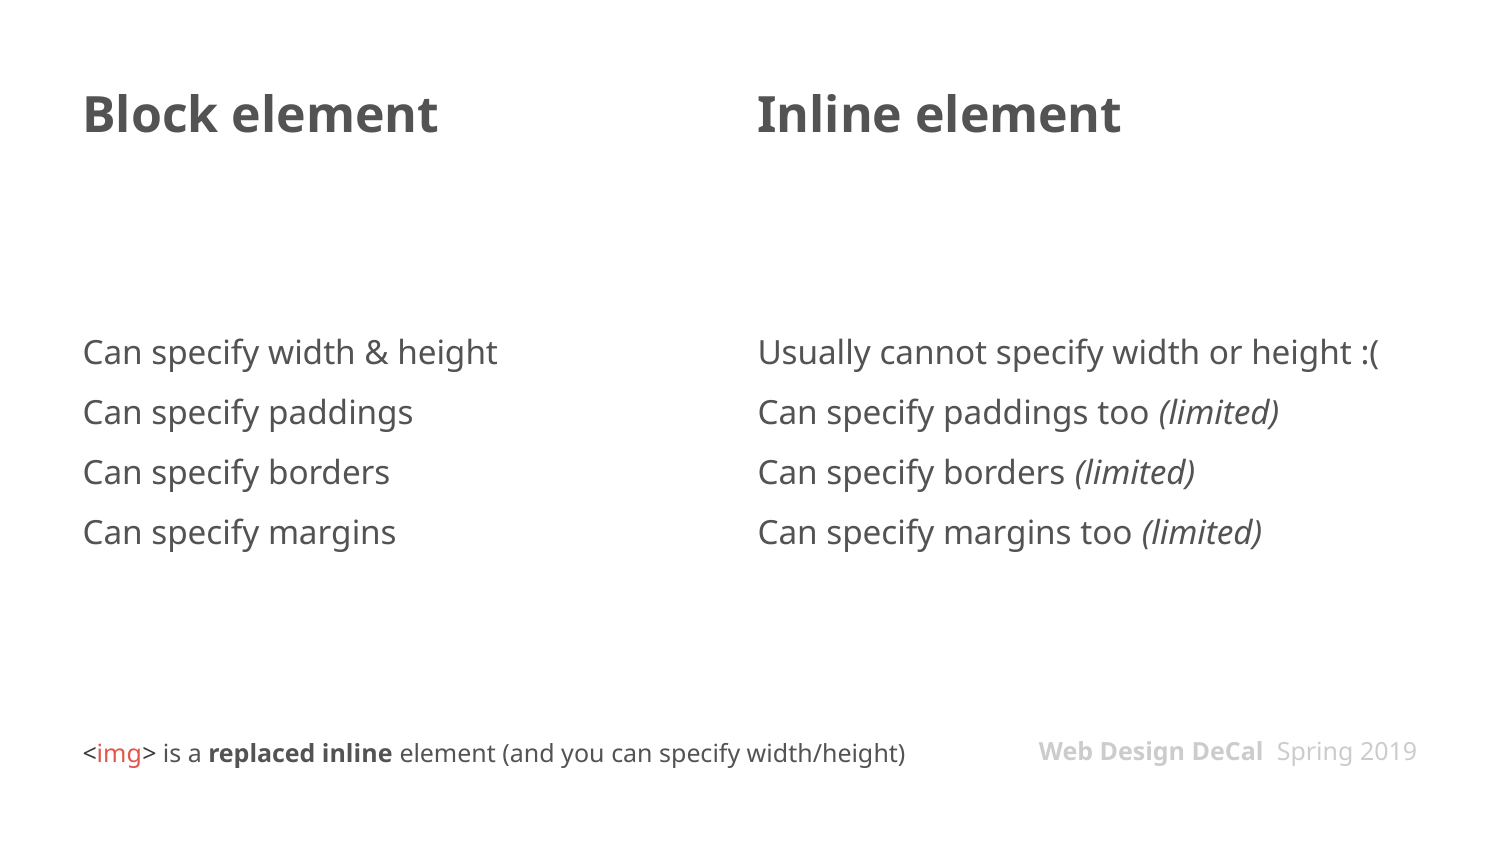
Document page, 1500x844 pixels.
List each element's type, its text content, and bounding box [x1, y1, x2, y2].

list Can specify width & height Can specify paddings Can specify borders Can specify margins [82, 168, 743, 694]
list Usually cannot specify width or height :( Can specify paddings too (limited) Can specify borders (limited) Can specify margins too (limited) [757, 168, 1418, 694]
list <img> is a replaced inline element (and you can specify width/height) [82, 731, 968, 770]
title Block element [82, 75, 743, 150]
title Inline element [757, 75, 1418, 150]
